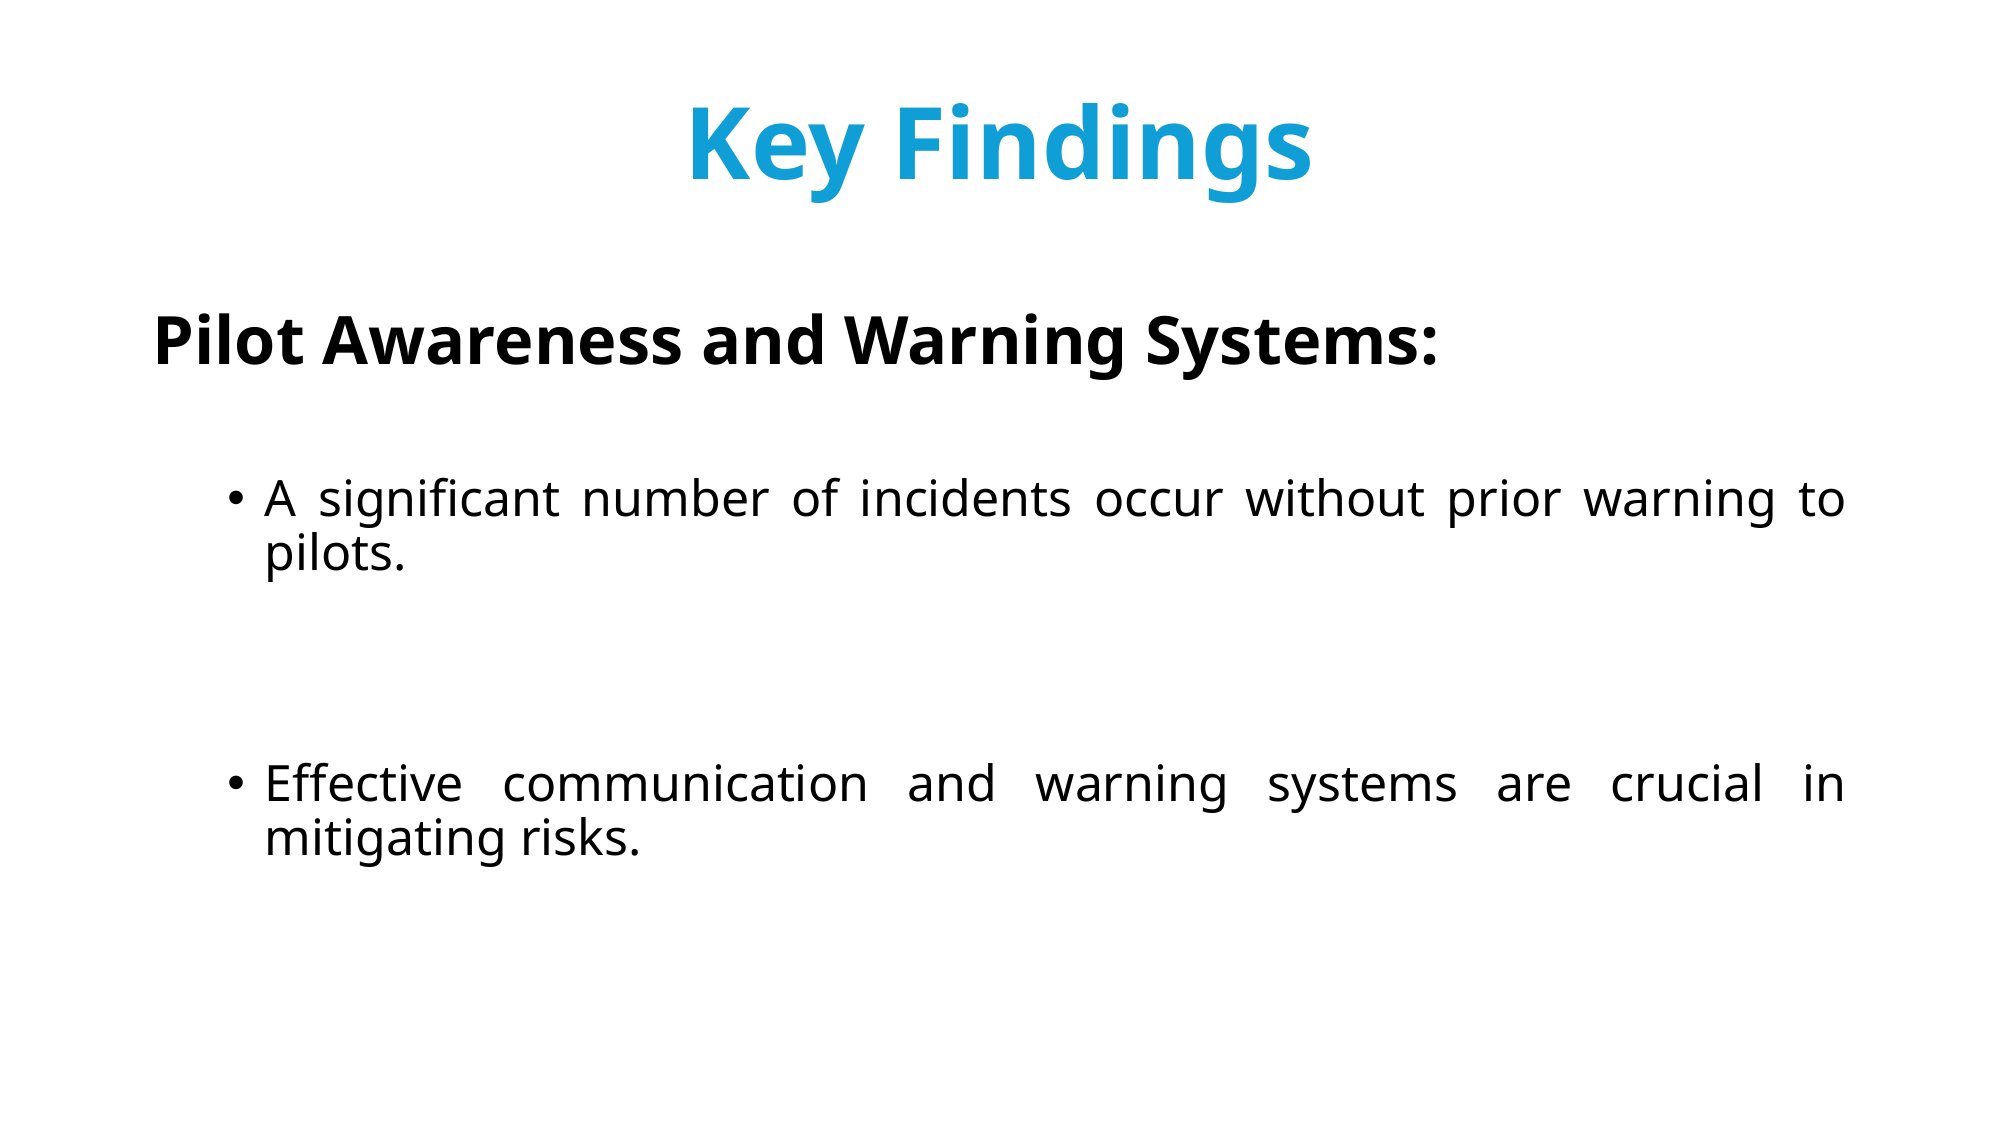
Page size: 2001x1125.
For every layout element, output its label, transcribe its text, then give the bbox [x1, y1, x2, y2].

title Key Findings [137, 38, 1863, 257]
list Pilot Awareness and Warning Systems: A significant number of incidents occur without prior warning to pilots. Effective communication and warning systems are crucial in mitigating risks. [137, 299, 1863, 1014]
